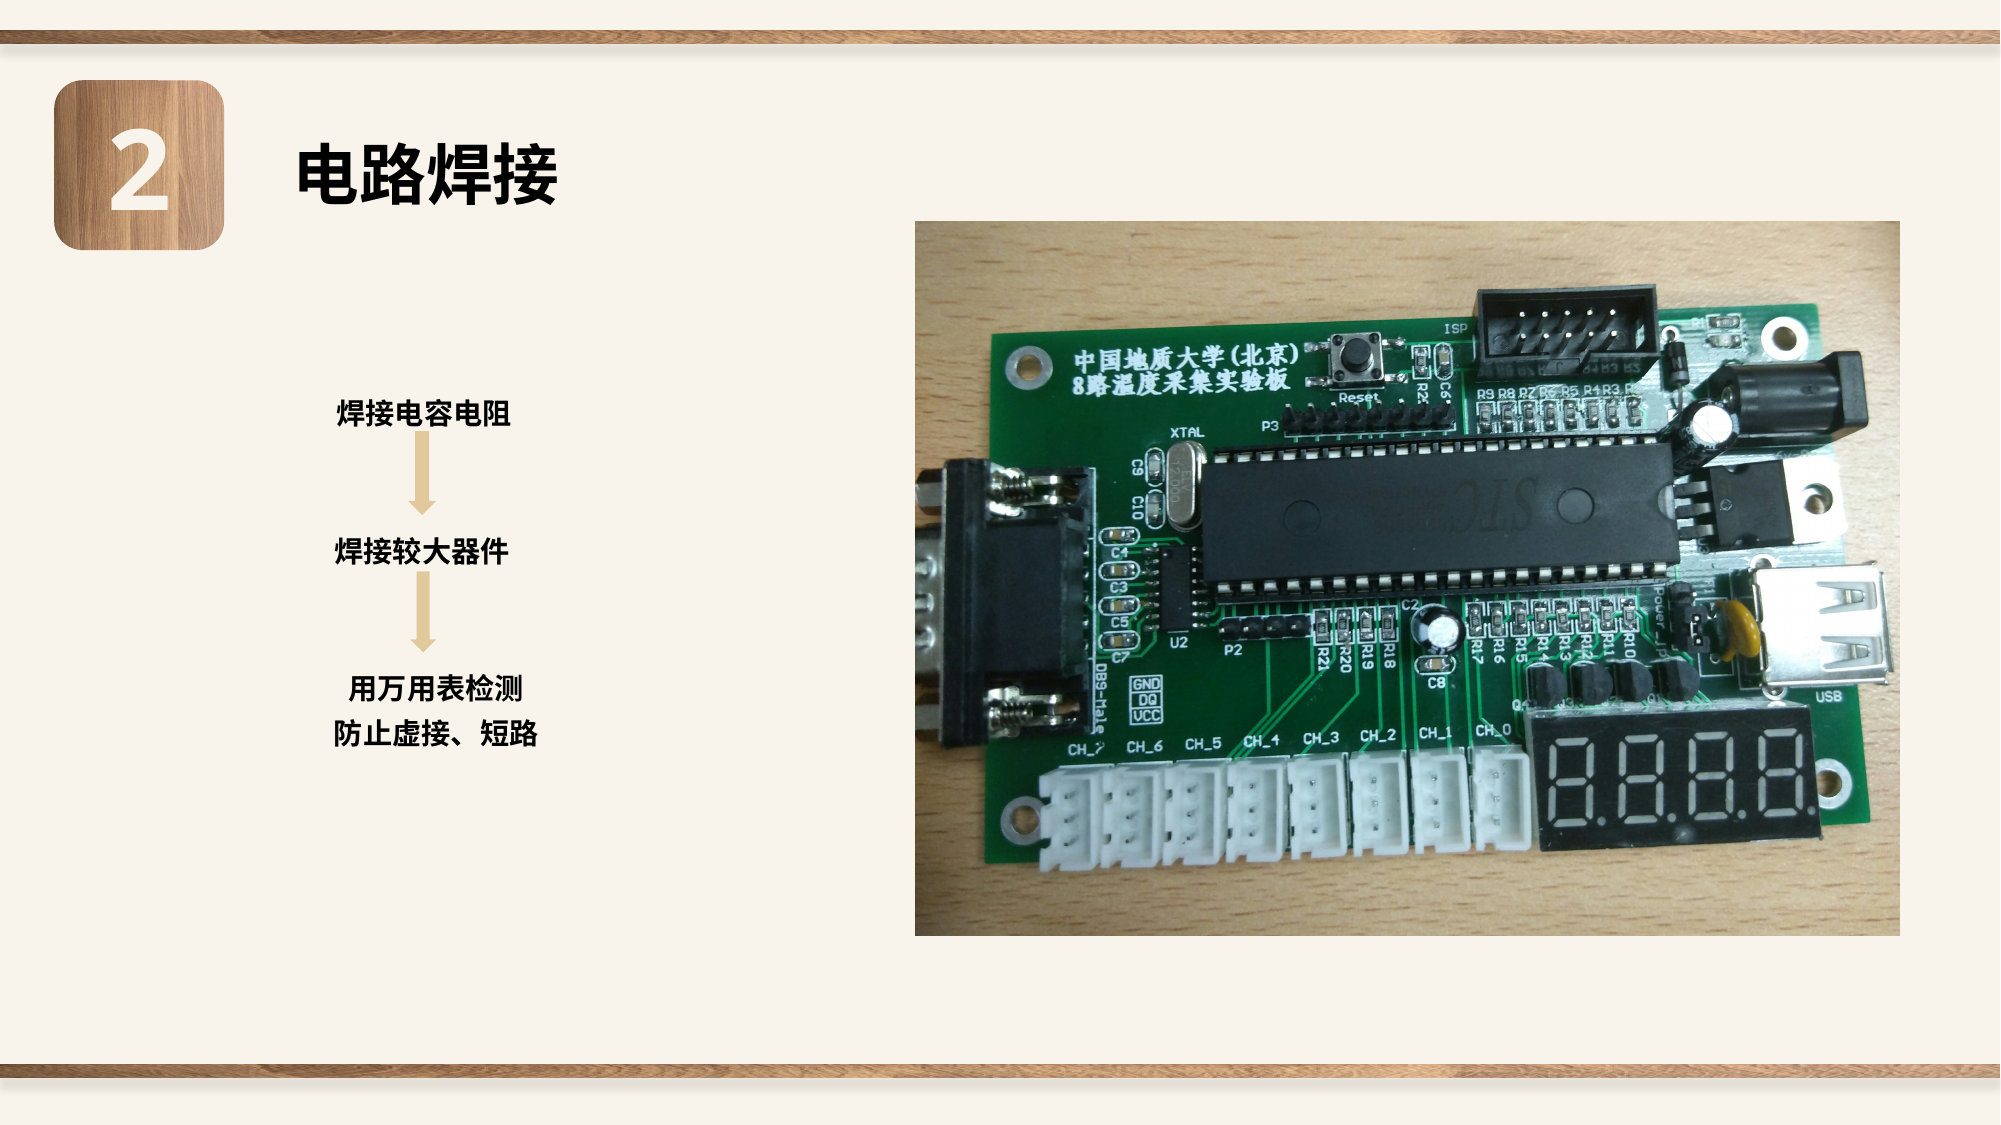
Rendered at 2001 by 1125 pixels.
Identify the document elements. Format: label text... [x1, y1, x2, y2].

picture [915, 221, 1900, 936]
picture [0, 30, 2000, 44]
text_box [405, 430, 439, 517]
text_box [54, 80, 576, 251]
text_box 焊接电容电阻 [136, 377, 712, 438]
picture [0, 1064, 2000, 1078]
text_box 用万用表检测 防止虚接、短路 [148, 652, 725, 758]
text_box 焊接较大器件 [134, 515, 710, 576]
text_box [407, 570, 439, 654]
